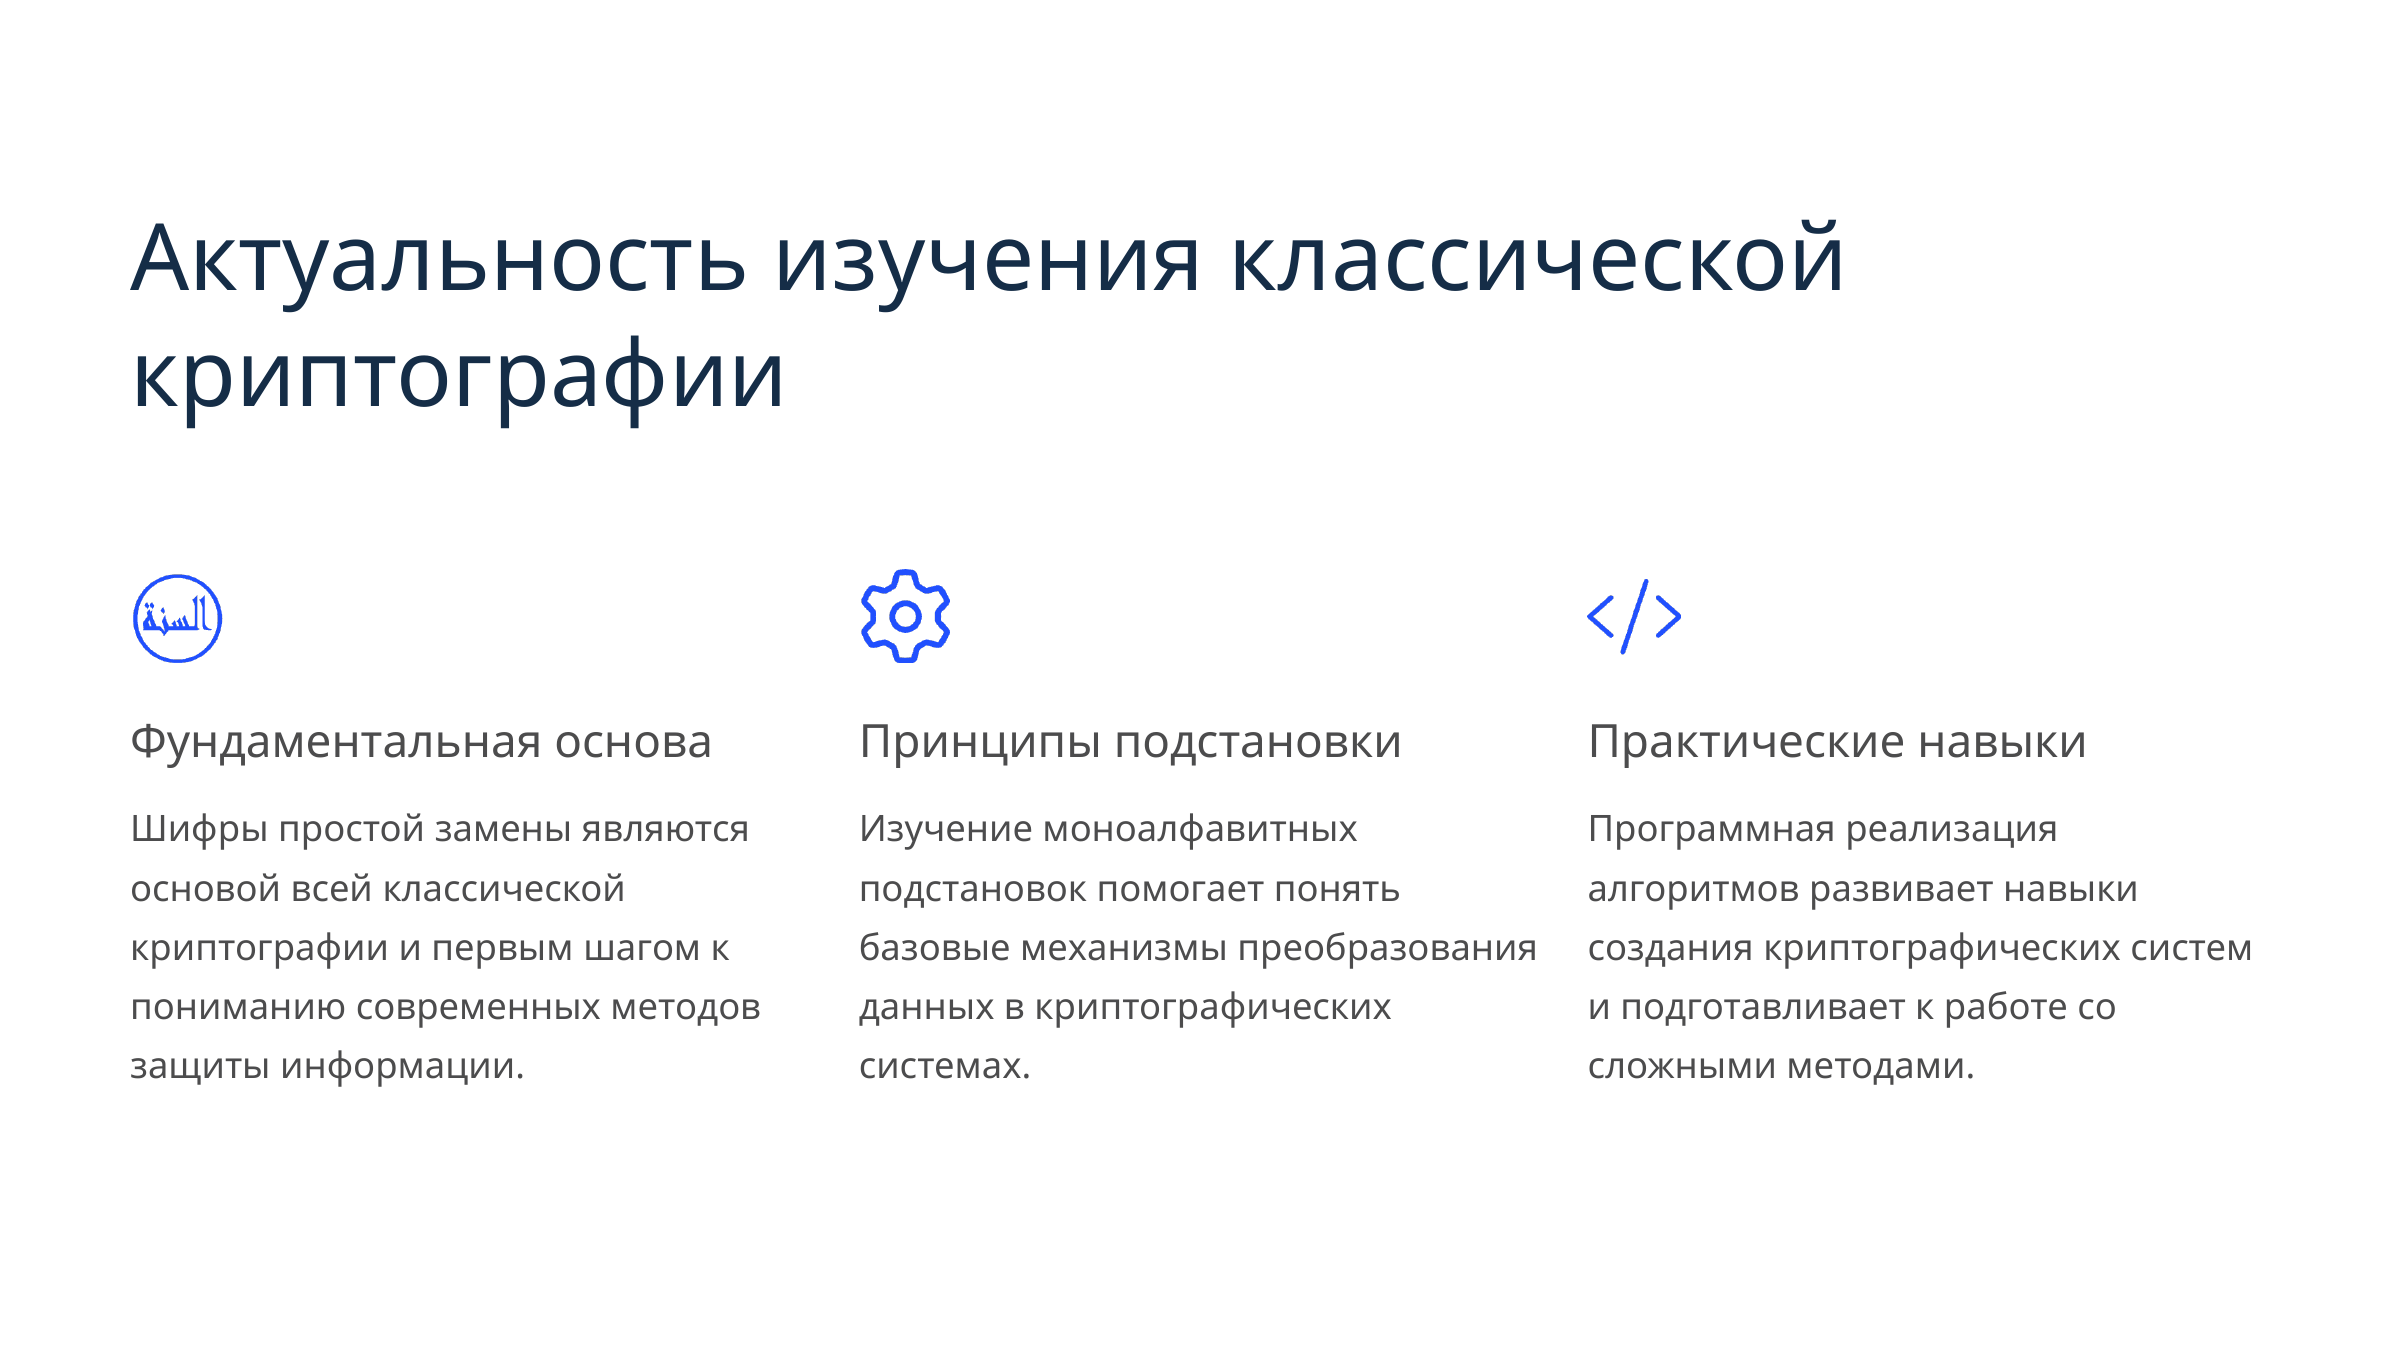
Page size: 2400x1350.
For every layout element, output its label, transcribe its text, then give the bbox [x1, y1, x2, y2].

text_box Фундаментальная основа [130, 709, 714, 768]
text_box Программная реализация алгоритмов развивает навыки создания криптографических систем и подготавливает к работе со сложными методами. [1587, 789, 2270, 1088]
text_box Шифры простой замены являются основой всей классической криптографии и первым шагом к пониманию современных методов защиты информации. [130, 789, 813, 1088]
picture [130, 569, 224, 663]
text_box Практические навыки [1587, 709, 2088, 768]
picture [1587, 569, 1681, 663]
text_box Актуальность изучения классической криптографии [130, 193, 2270, 427]
picture [858, 569, 952, 663]
text_box Принципы подстановки [858, 709, 1404, 768]
text_box Изучение моноалфавитных подстановок помогает понять базовые механизмы преобразования данных в криптографических системах. [858, 789, 1541, 1088]
